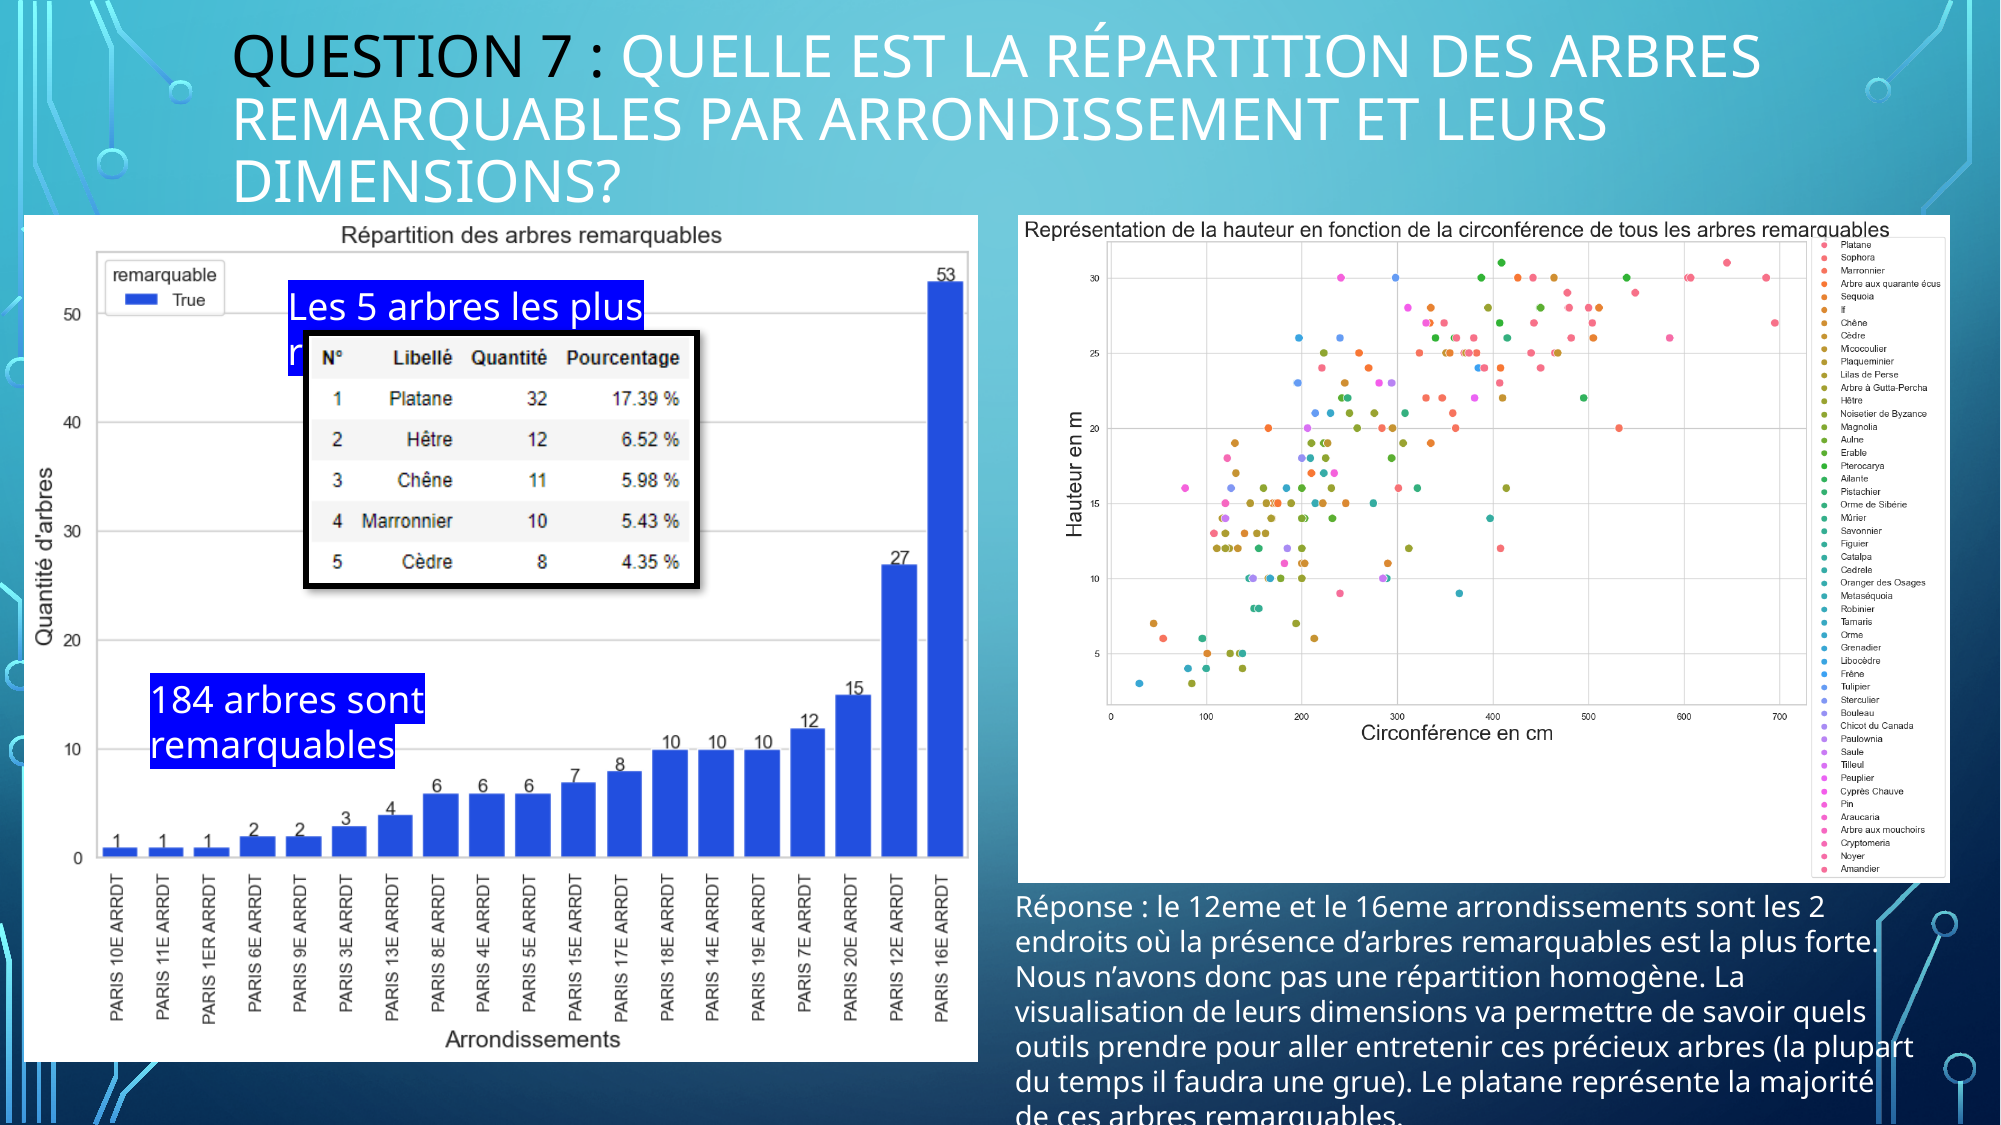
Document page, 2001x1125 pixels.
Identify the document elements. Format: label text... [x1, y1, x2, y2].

picture [24, 214, 979, 1062]
title Question 7 : quelle est la répartition des arbres remarquables par arrondissement et leurs dimensions? [216, 0, 1842, 243]
text_box Réponse : le 12eme et le 16eme arrondissements sont les 2 endroits où la présence d’arbres remarquables est la plus forte. Nous n’avons donc pas une répartition homogène. La visualisation de leurs dimensions va permettre de savoir quels outils prendre pour aller entretenir ces précieux arbres (la plupart du temps il faudra une grue). Le platane représente la majorité de ces arbres remarquables. [999, 881, 1931, 1125]
picture [1018, 214, 1950, 883]
